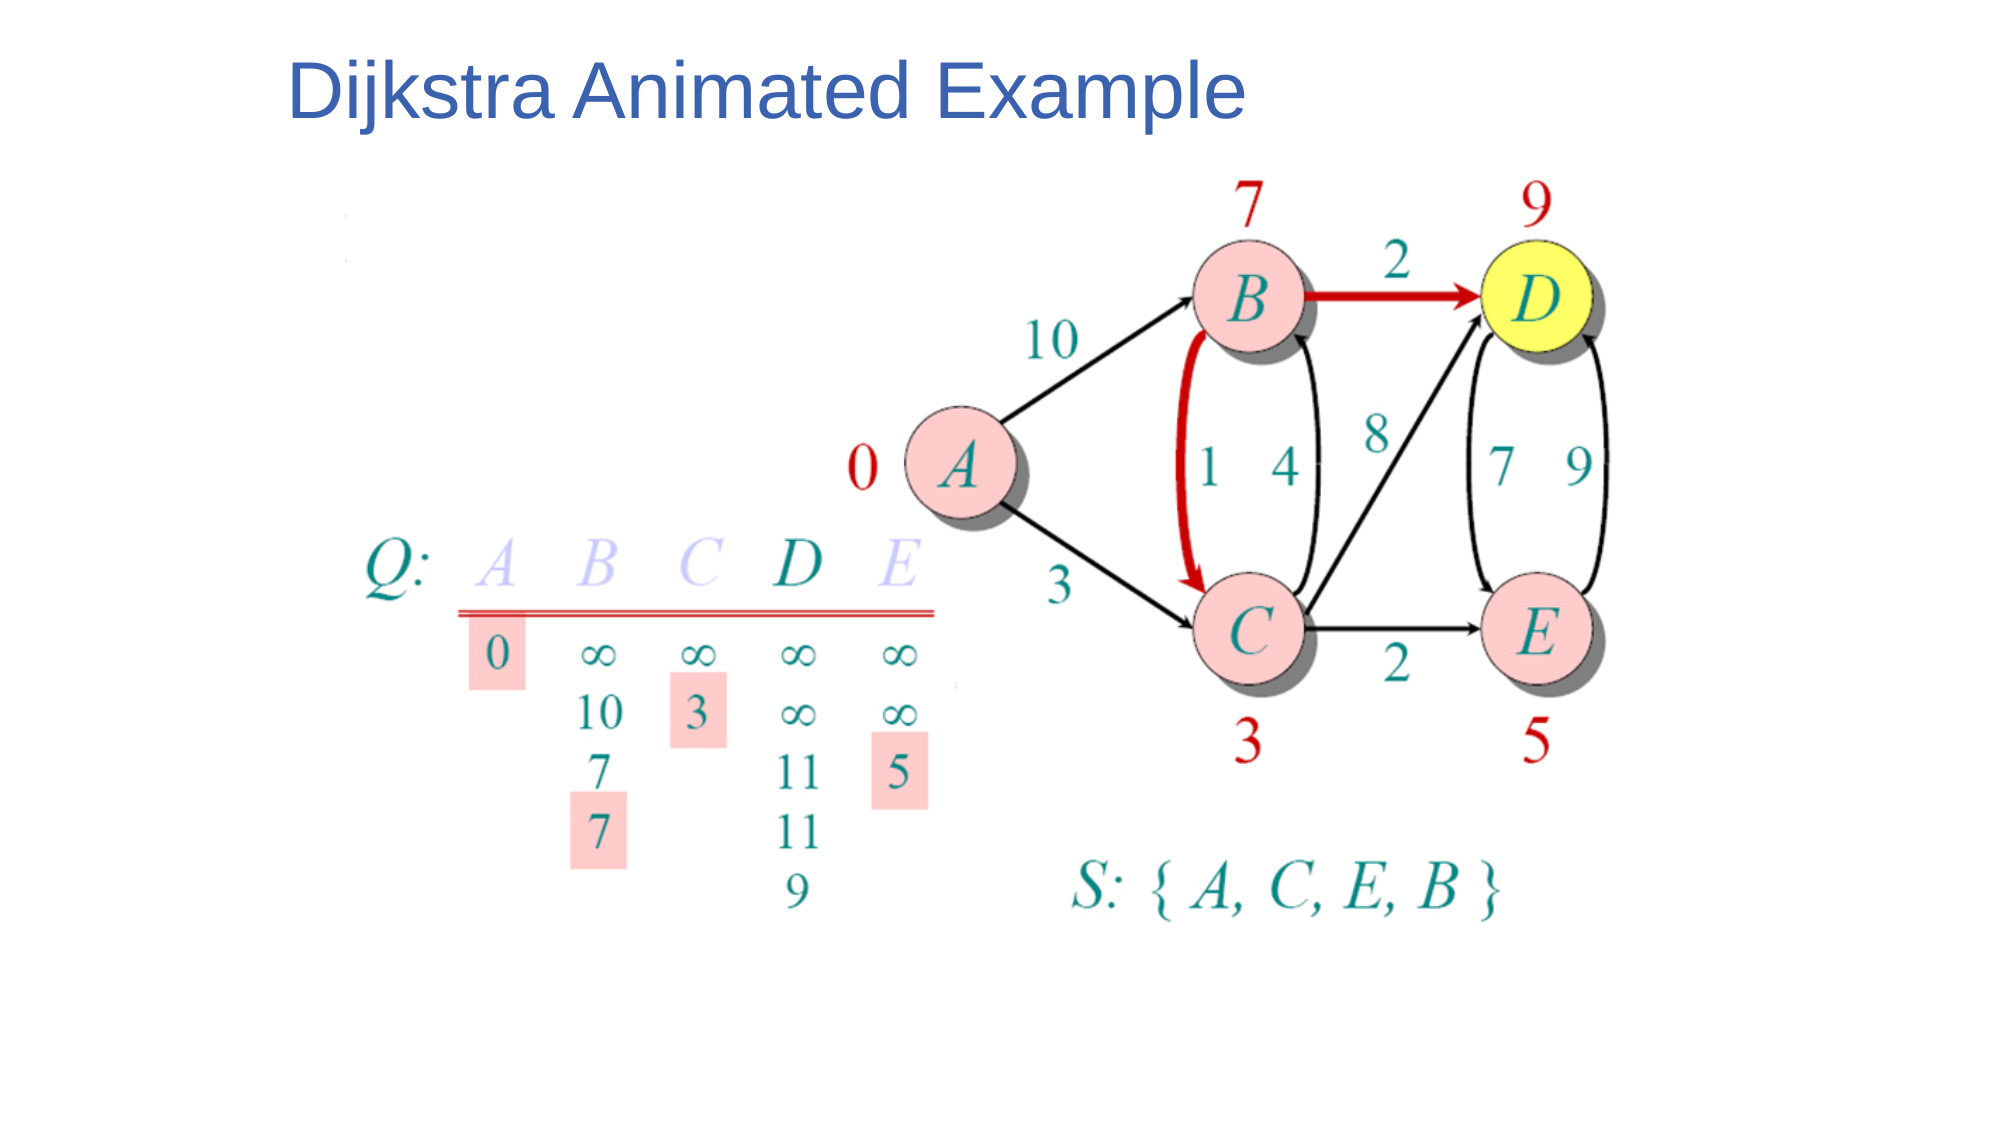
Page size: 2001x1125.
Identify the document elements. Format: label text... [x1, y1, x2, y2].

title Dijkstra Animated Example [286, 45, 1714, 180]
picture [323, 175, 1677, 950]
